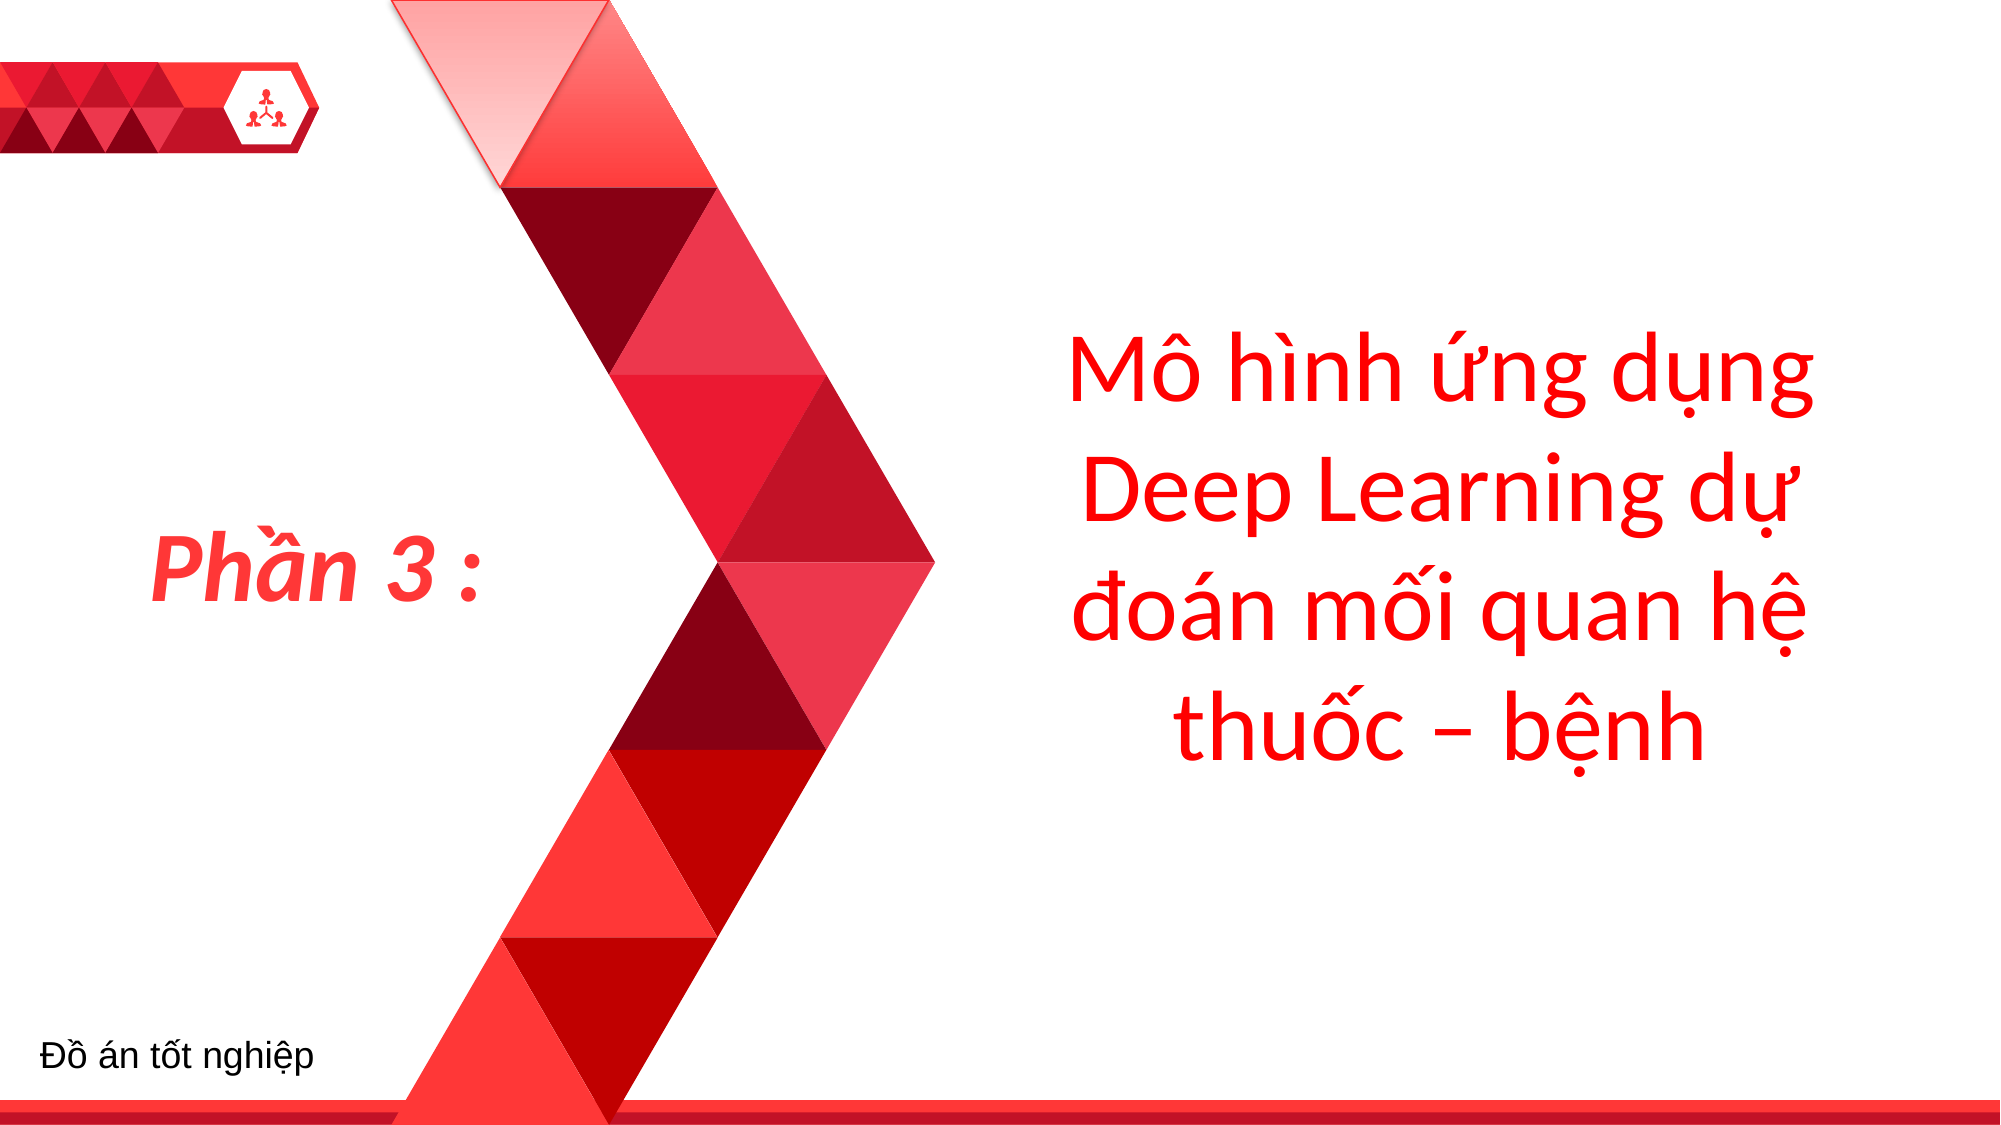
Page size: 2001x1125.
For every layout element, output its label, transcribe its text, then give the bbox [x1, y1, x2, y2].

text_box Phần 3 : [134, 494, 386, 629]
text_box Đồ án tốt nghiệp [24, 1023, 386, 1084]
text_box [962, 293, 1919, 794]
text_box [391, 0, 936, 1125]
